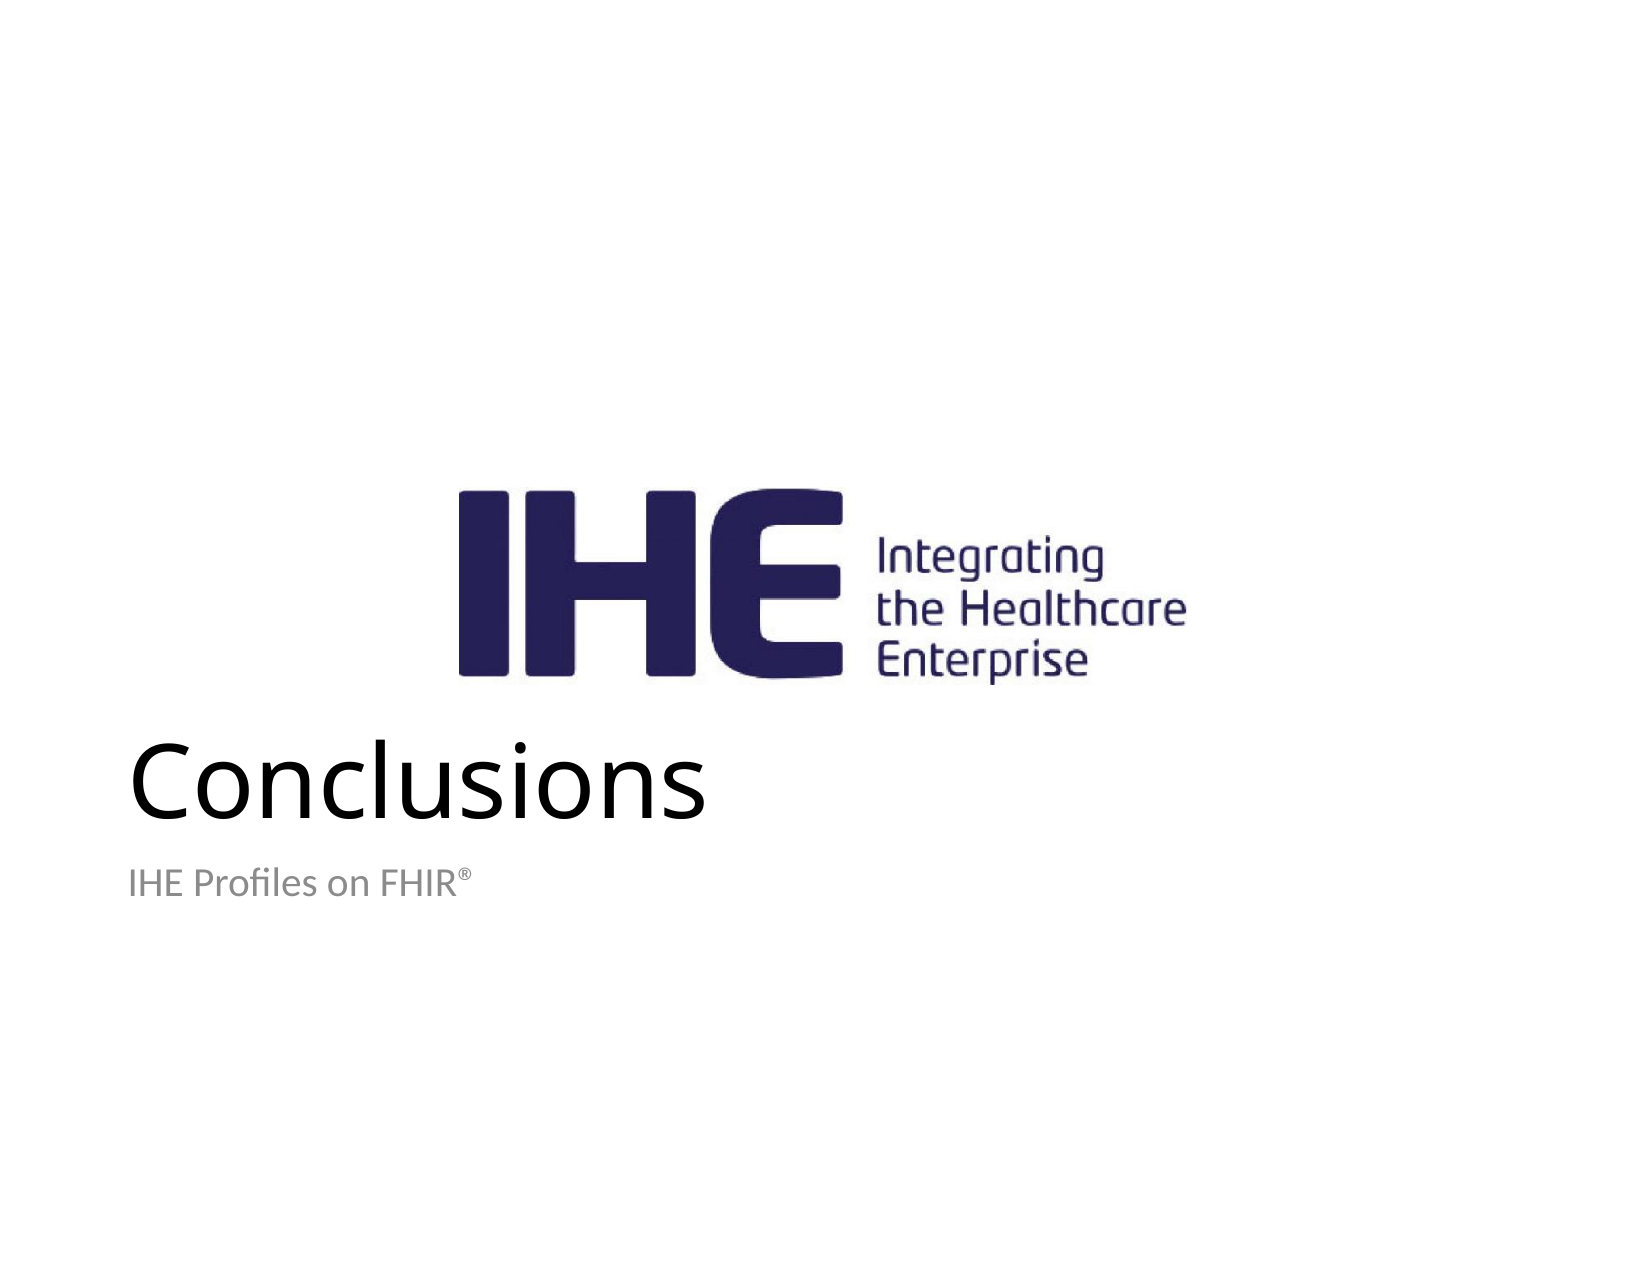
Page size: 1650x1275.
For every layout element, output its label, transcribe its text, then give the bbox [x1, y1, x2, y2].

list IHE Profiles on FHIR® [112, 853, 1536, 1133]
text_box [438, 465, 1212, 709]
title Conclusions [112, 317, 1536, 849]
